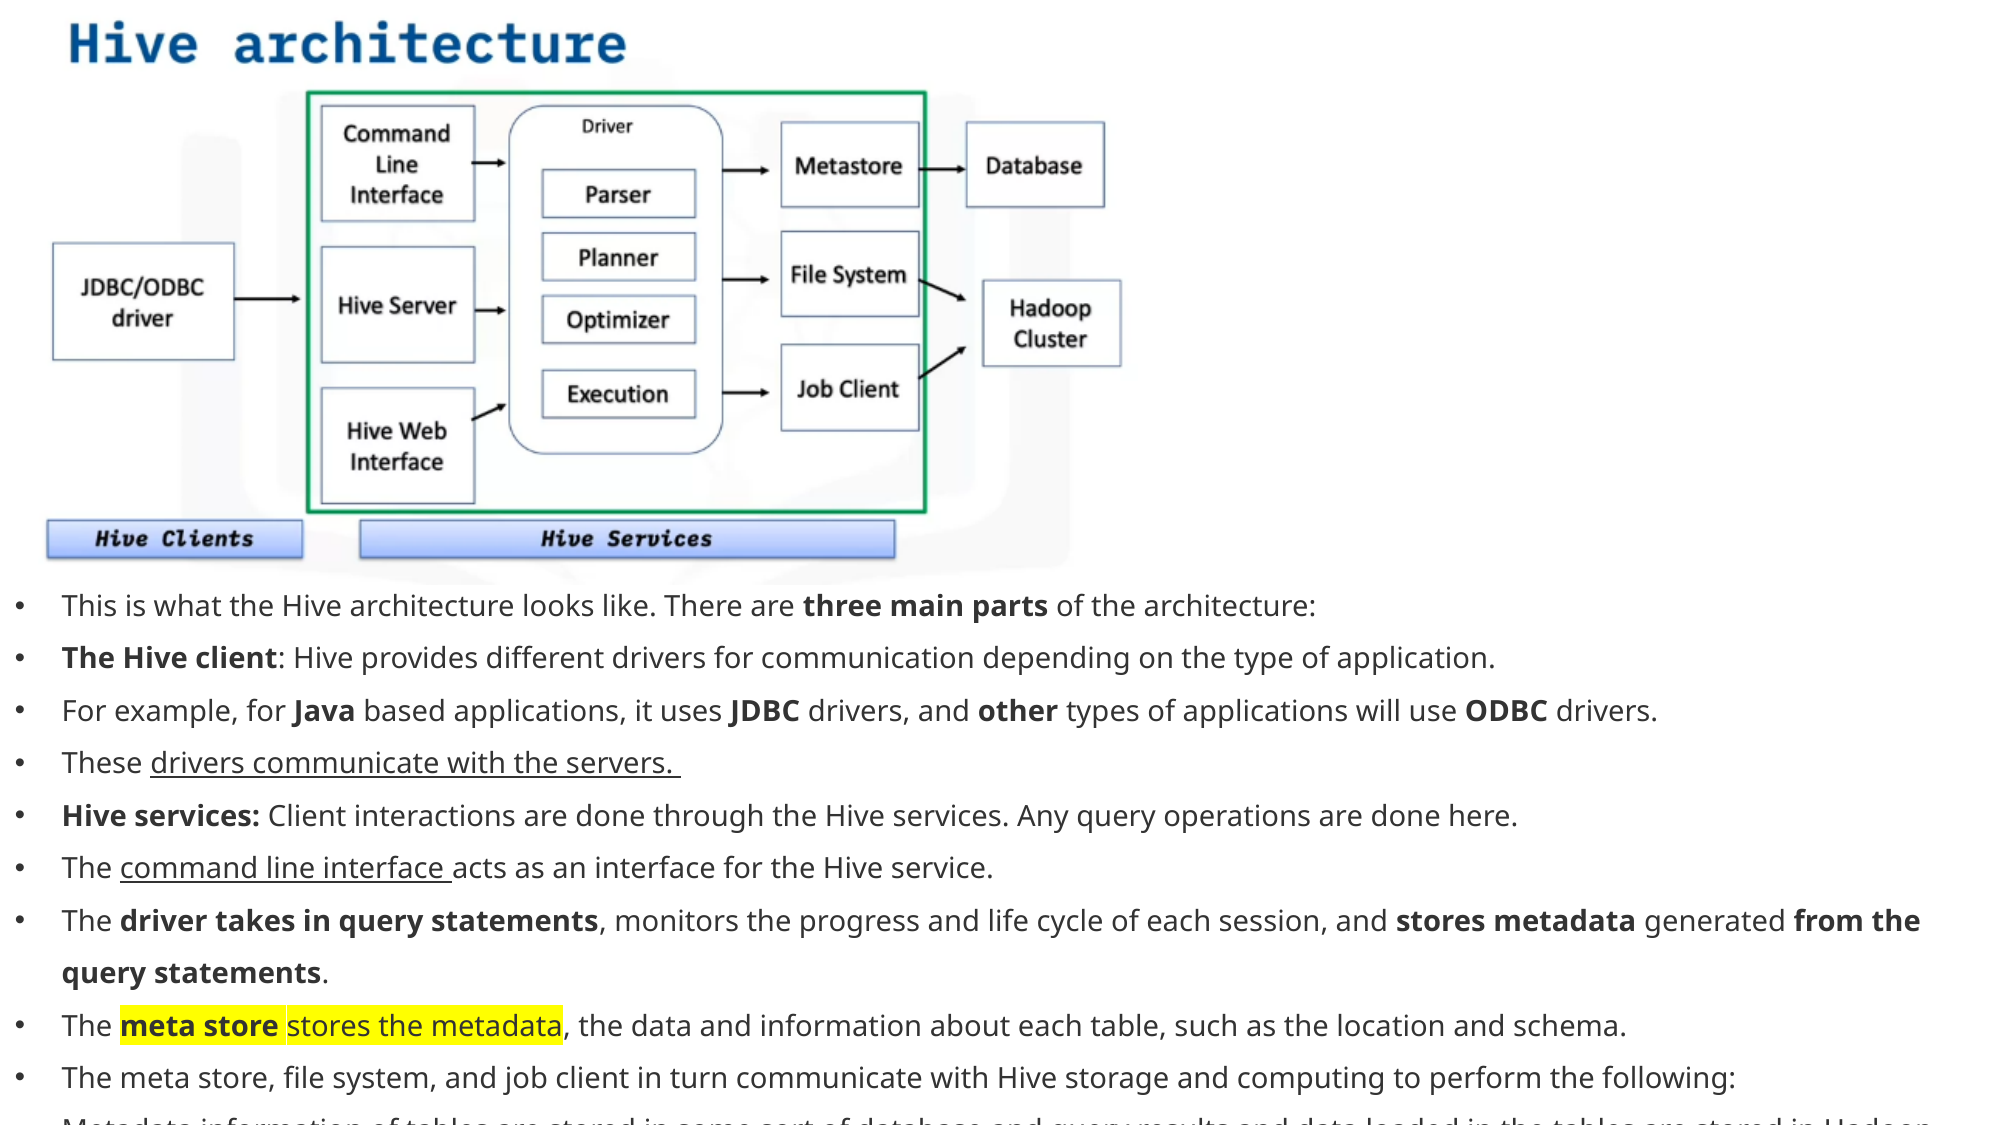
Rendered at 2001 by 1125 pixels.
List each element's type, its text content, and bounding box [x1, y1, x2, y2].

text_box This is what the Hive architecture looks like. There are three main parts of the architecture: The Hive client: Hive provides different drivers for communication depending on the type of application. For example, for Java based applications, it uses JDBC drivers, and other types of applications will use ODBC drivers. These drivers communicate with the servers. Hive services: Client interactions are done through the Hive services. Any query operations are done here. The command line interface acts as an interface for the Hive service. The driver takes in query statements, monitors the progress and life cycle of each session, and stores metadata generated from the query statements. The meta store stores the metadata, the data and information about each table, such as the location and schema. The meta store, file system, and job client in turn communicate with Hive storage and computing to perform the following: Metadata information of tables are stored in some sort of database and query results and data loaded in the tables are stored in Hadoop cluster or HDFS. [0, 562, 2000, 1125]
picture [0, 0, 1172, 585]
